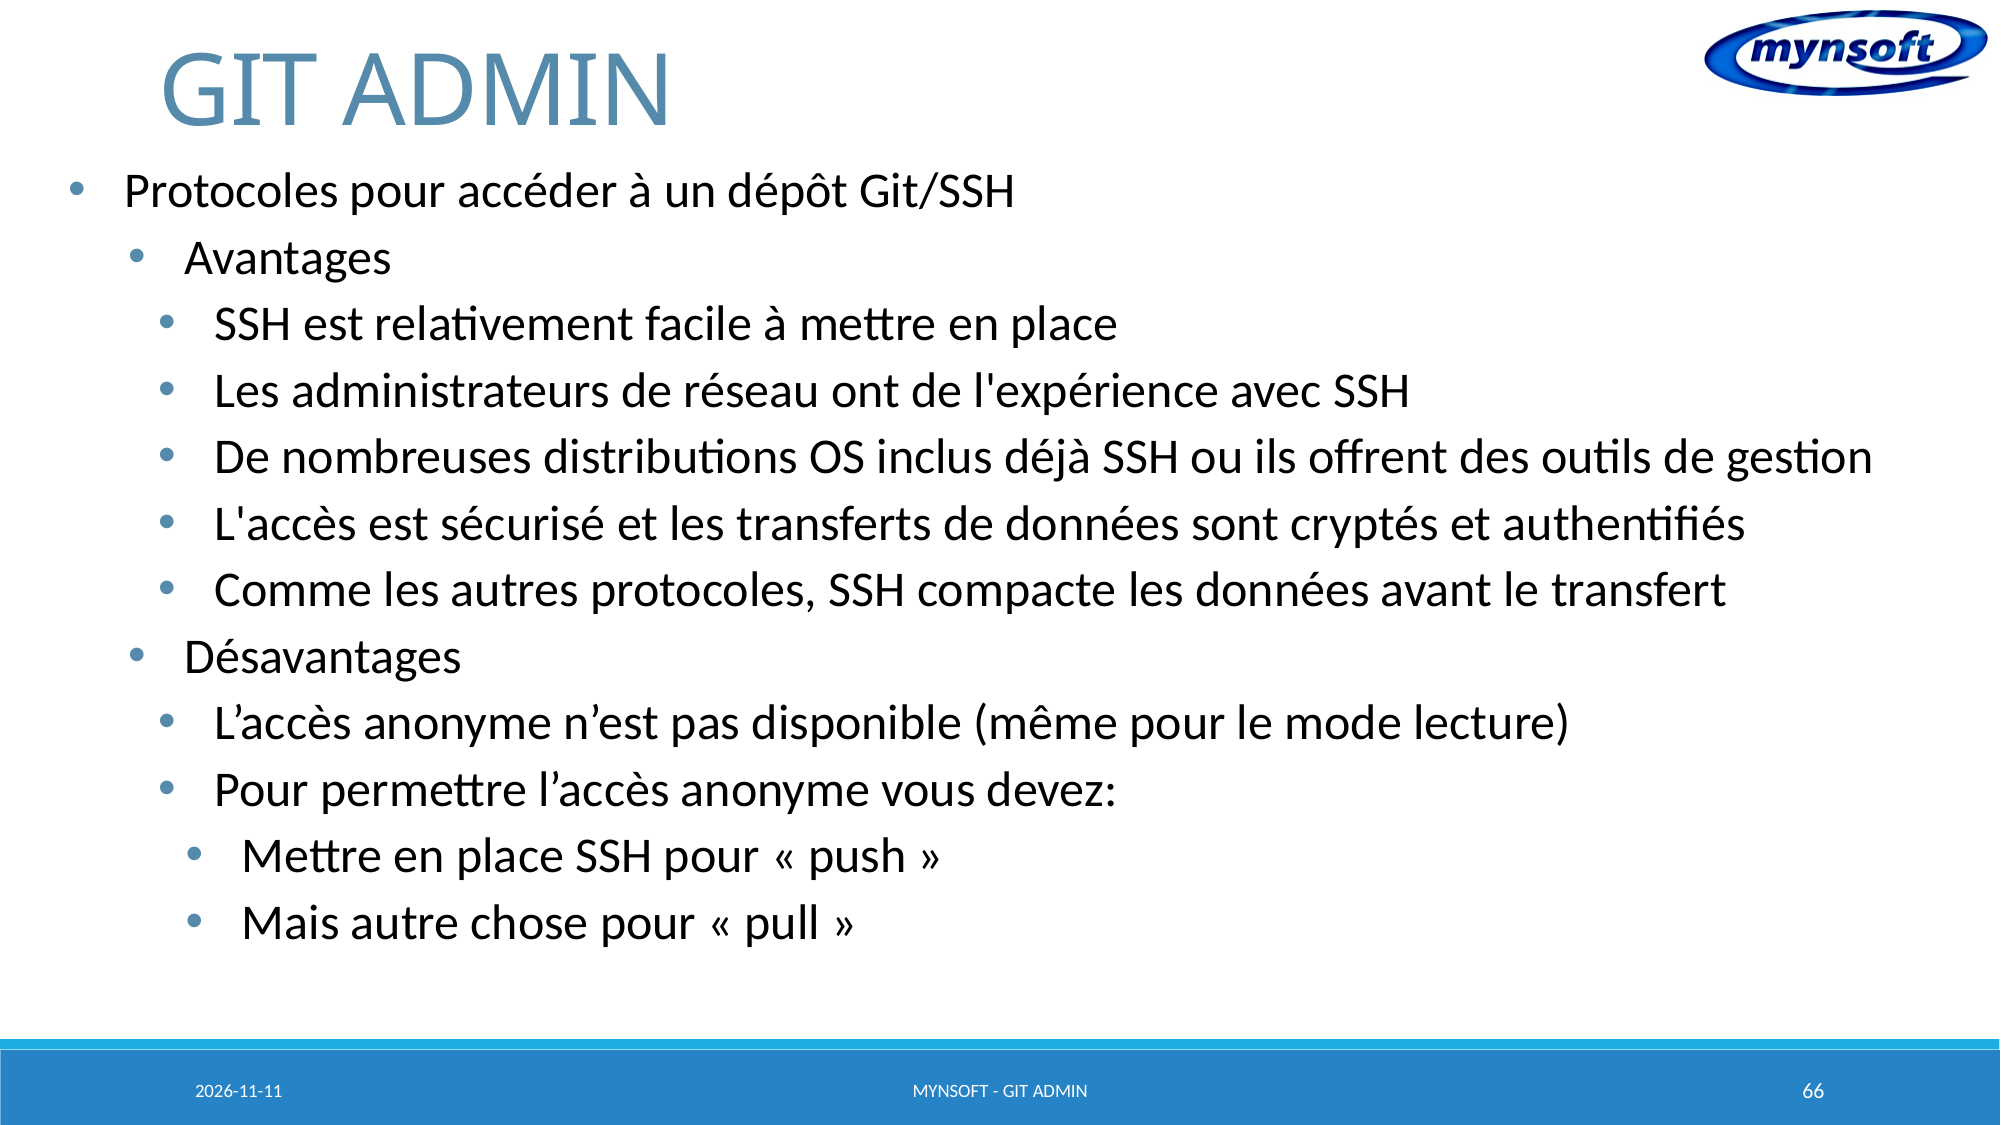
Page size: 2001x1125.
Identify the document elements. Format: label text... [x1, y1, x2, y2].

picture [1702, 8, 1990, 99]
slide_number 66 [1624, 1059, 1840, 1120]
title GIT ADMIN [158, 42, 1841, 148]
list Protocoles pour accéder à un dépôt Git/SSH Avantages SSH est relativement facile à mettre en place Les administrateurs de réseau ont de l'expérience avec SSH De nombreuses distributions OS inclus déjà SSH ou ils offrent des outils de gestion L'accès est sécurisé et les transferts de données sont cryptés et authentifiés Comme les autres protocoles, SSH compacte les données avant le transfert Désavantages L’accès anonyme n’est pas disponible (même pour le mode lecture) Pour permettre l’accès anonyme vous devez: Mettre en place SSH pour « push » Mais autre chose pour « pull » [20, 157, 2000, 1014]
footer MYNSOFT - GIT ADMIN [604, 1059, 1396, 1120]
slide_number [180, 1059, 586, 1120]
